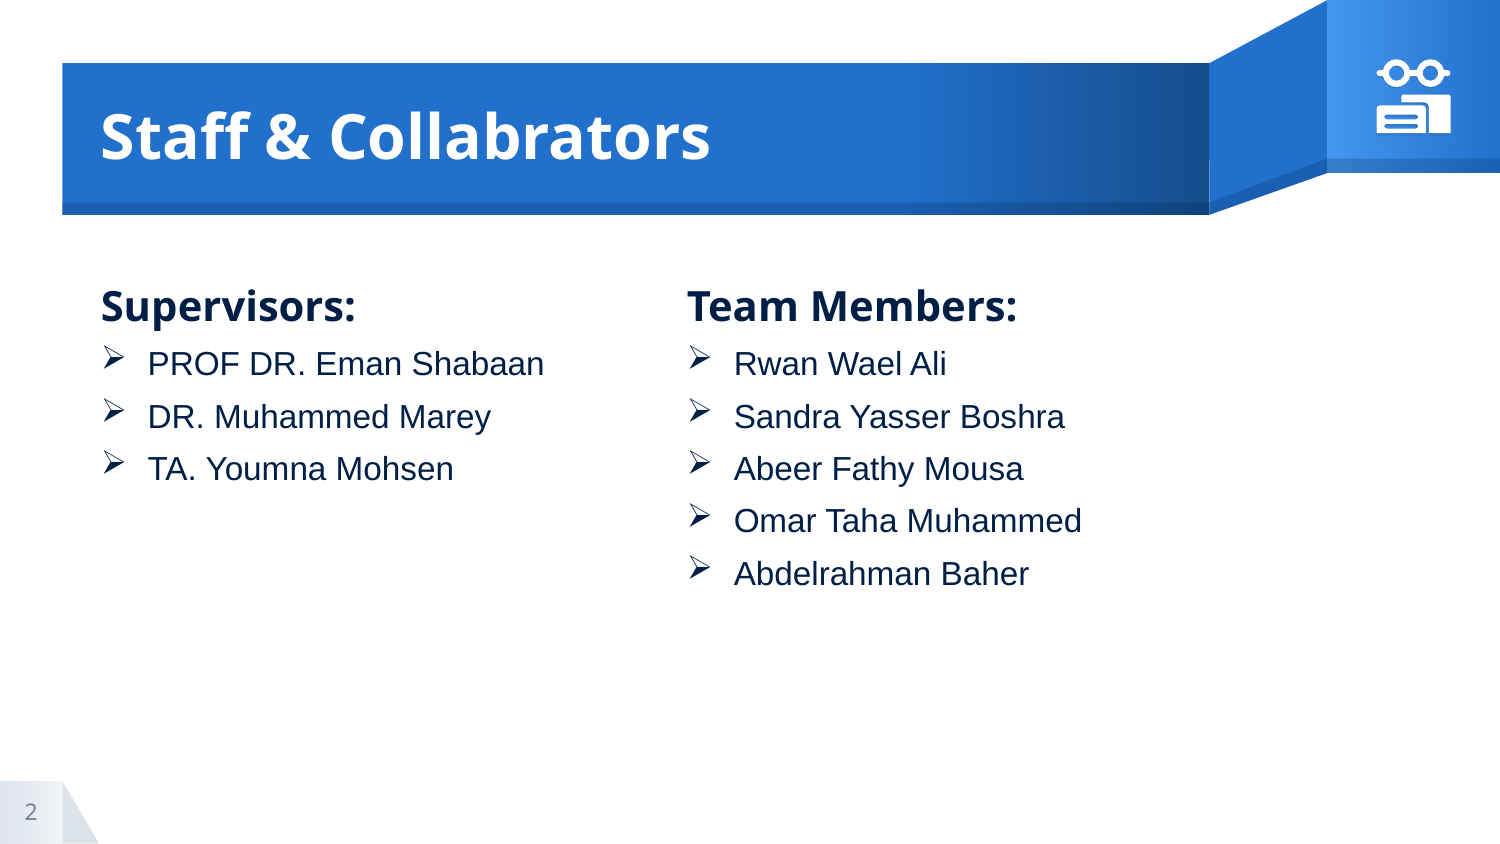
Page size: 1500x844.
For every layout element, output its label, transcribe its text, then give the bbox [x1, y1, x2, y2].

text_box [1376, 58, 1451, 134]
list Supervisors: PROF DR. Eman Shabaan DR. Muhammed Marey TA. Youmna Mohsen [100, 279, 624, 726]
slide_number 2 [0, 781, 63, 844]
list Team Members: Rwan Wael Ali Sandra Yasser Boshra Abeer Fathy Mousa Omar Taha Muhammed Abdelrahman Baher [686, 279, 1210, 726]
title Staff & Collabrators [100, 64, 1210, 215]
